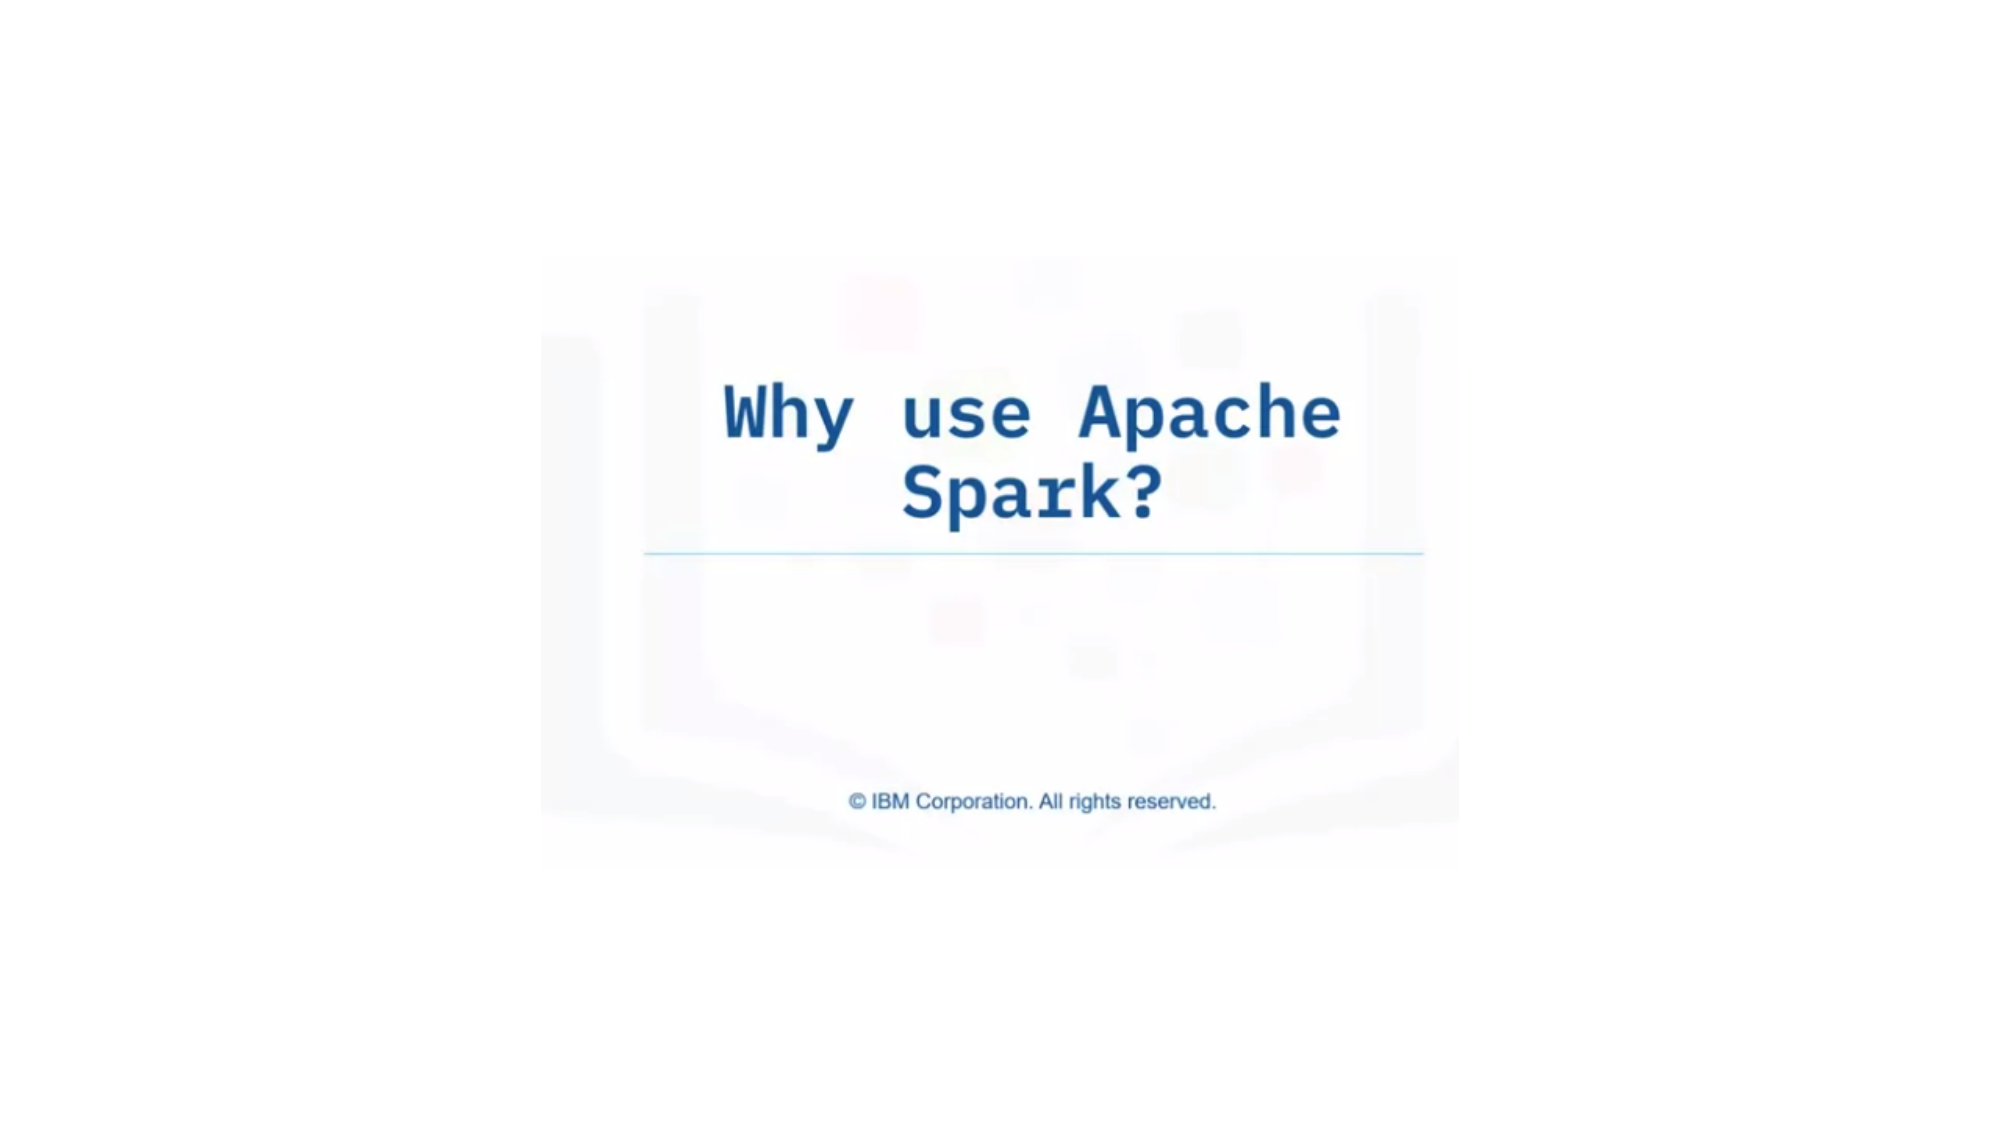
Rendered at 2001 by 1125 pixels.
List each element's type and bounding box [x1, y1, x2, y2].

picture [541, 256, 1459, 868]
